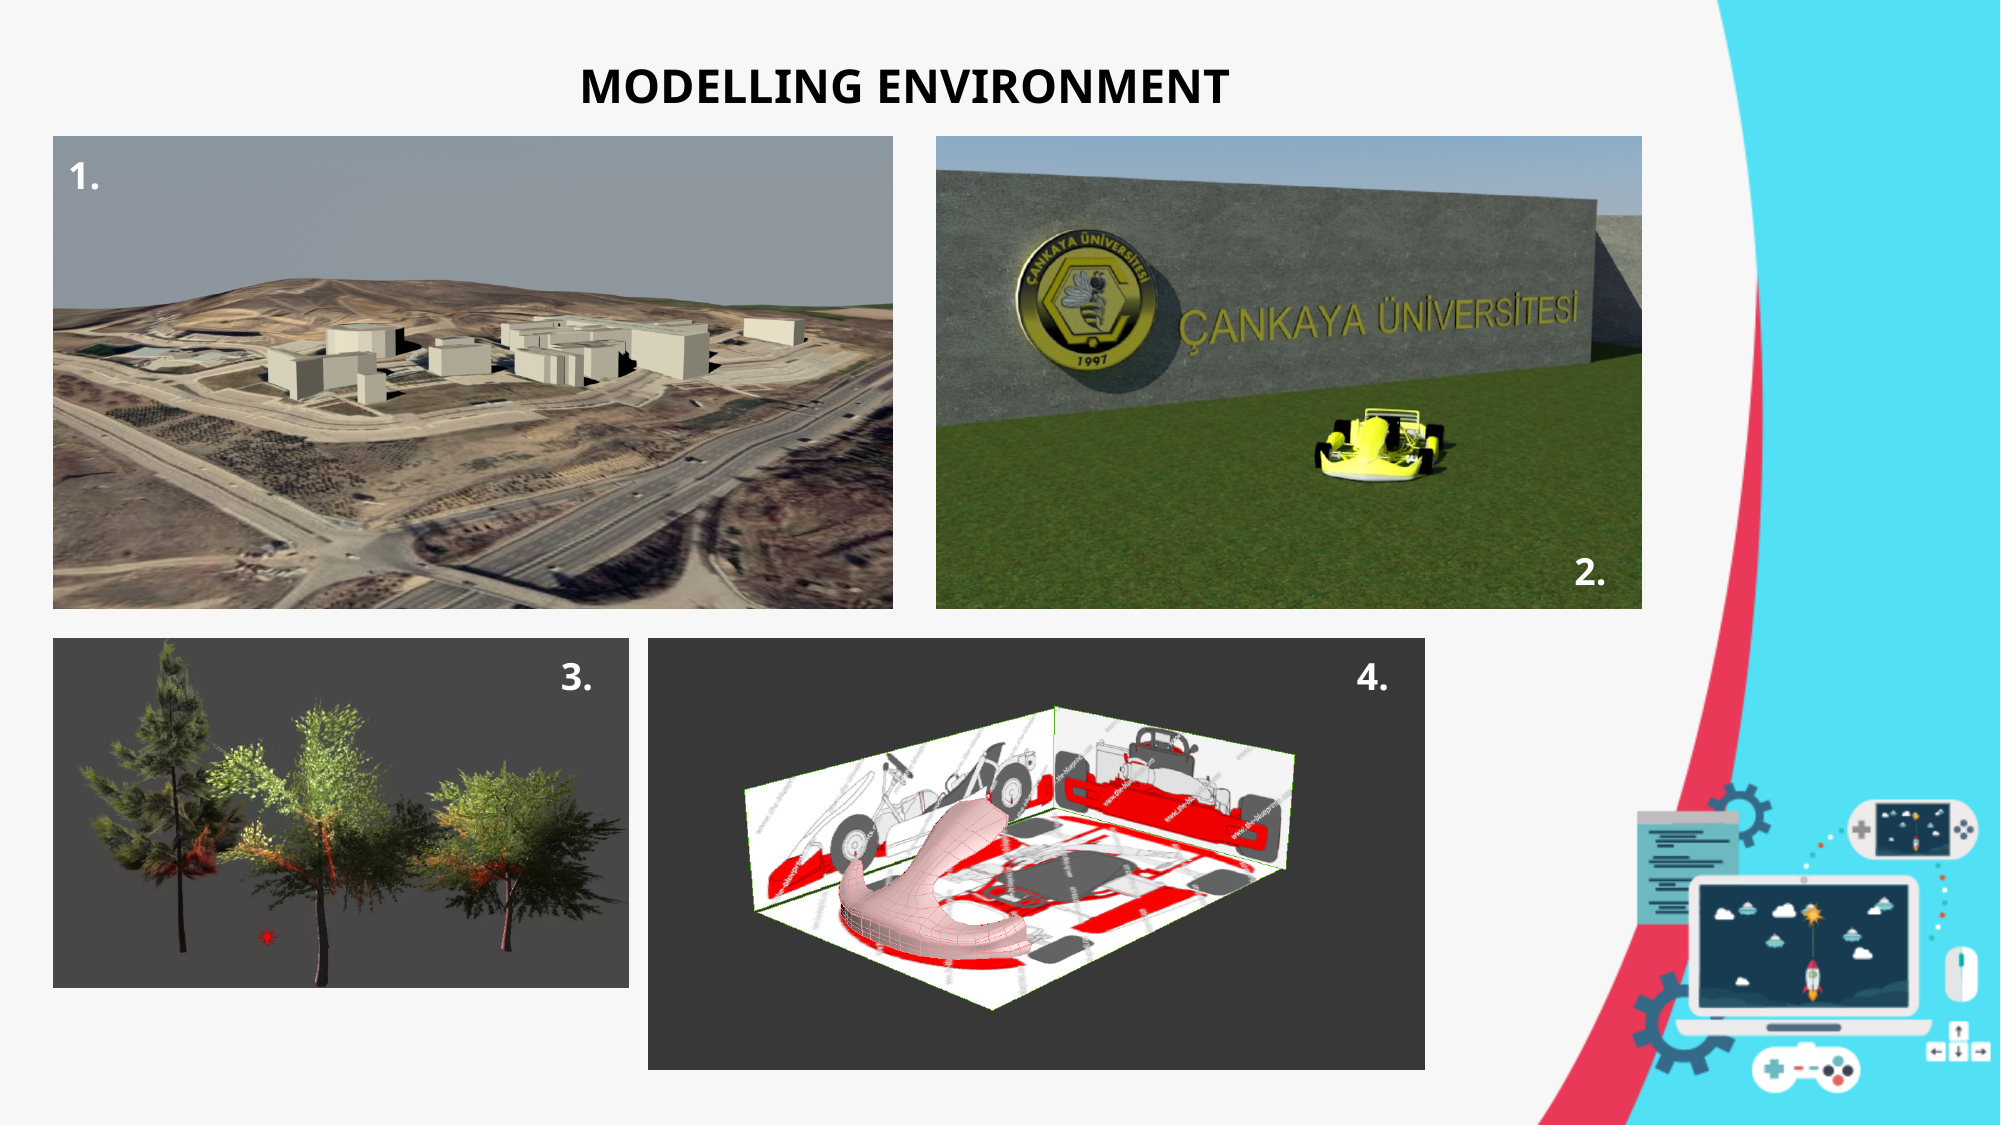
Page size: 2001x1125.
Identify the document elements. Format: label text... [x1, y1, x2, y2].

title MODELLING ENVIRONMENT [375, 48, 1436, 177]
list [936, 136, 1643, 609]
picture [0, 0, 2001, 1125]
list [52, 638, 629, 989]
